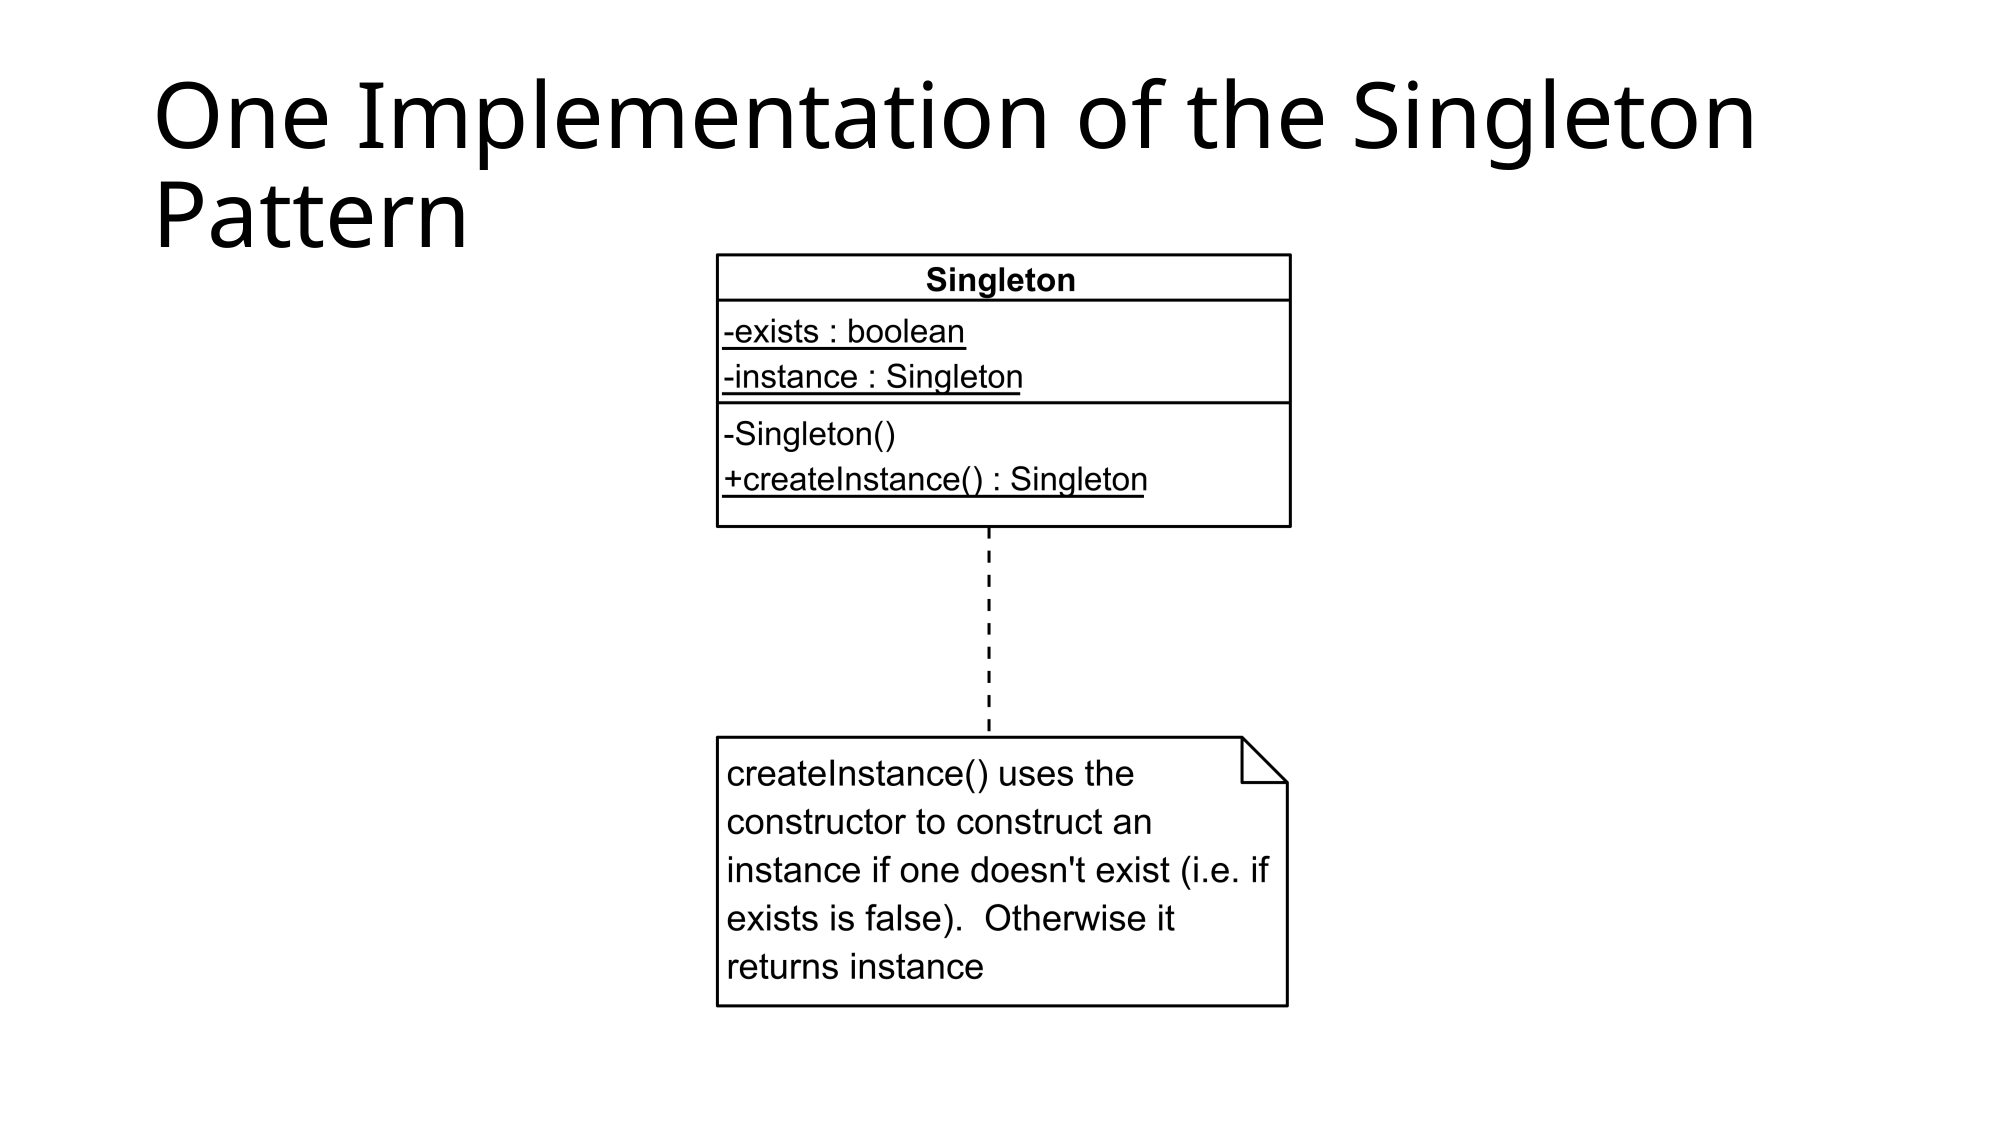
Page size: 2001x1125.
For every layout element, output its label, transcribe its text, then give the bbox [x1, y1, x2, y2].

title One Implementation of the Singleton Pattern [137, 59, 1863, 278]
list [695, 242, 1305, 1021]
